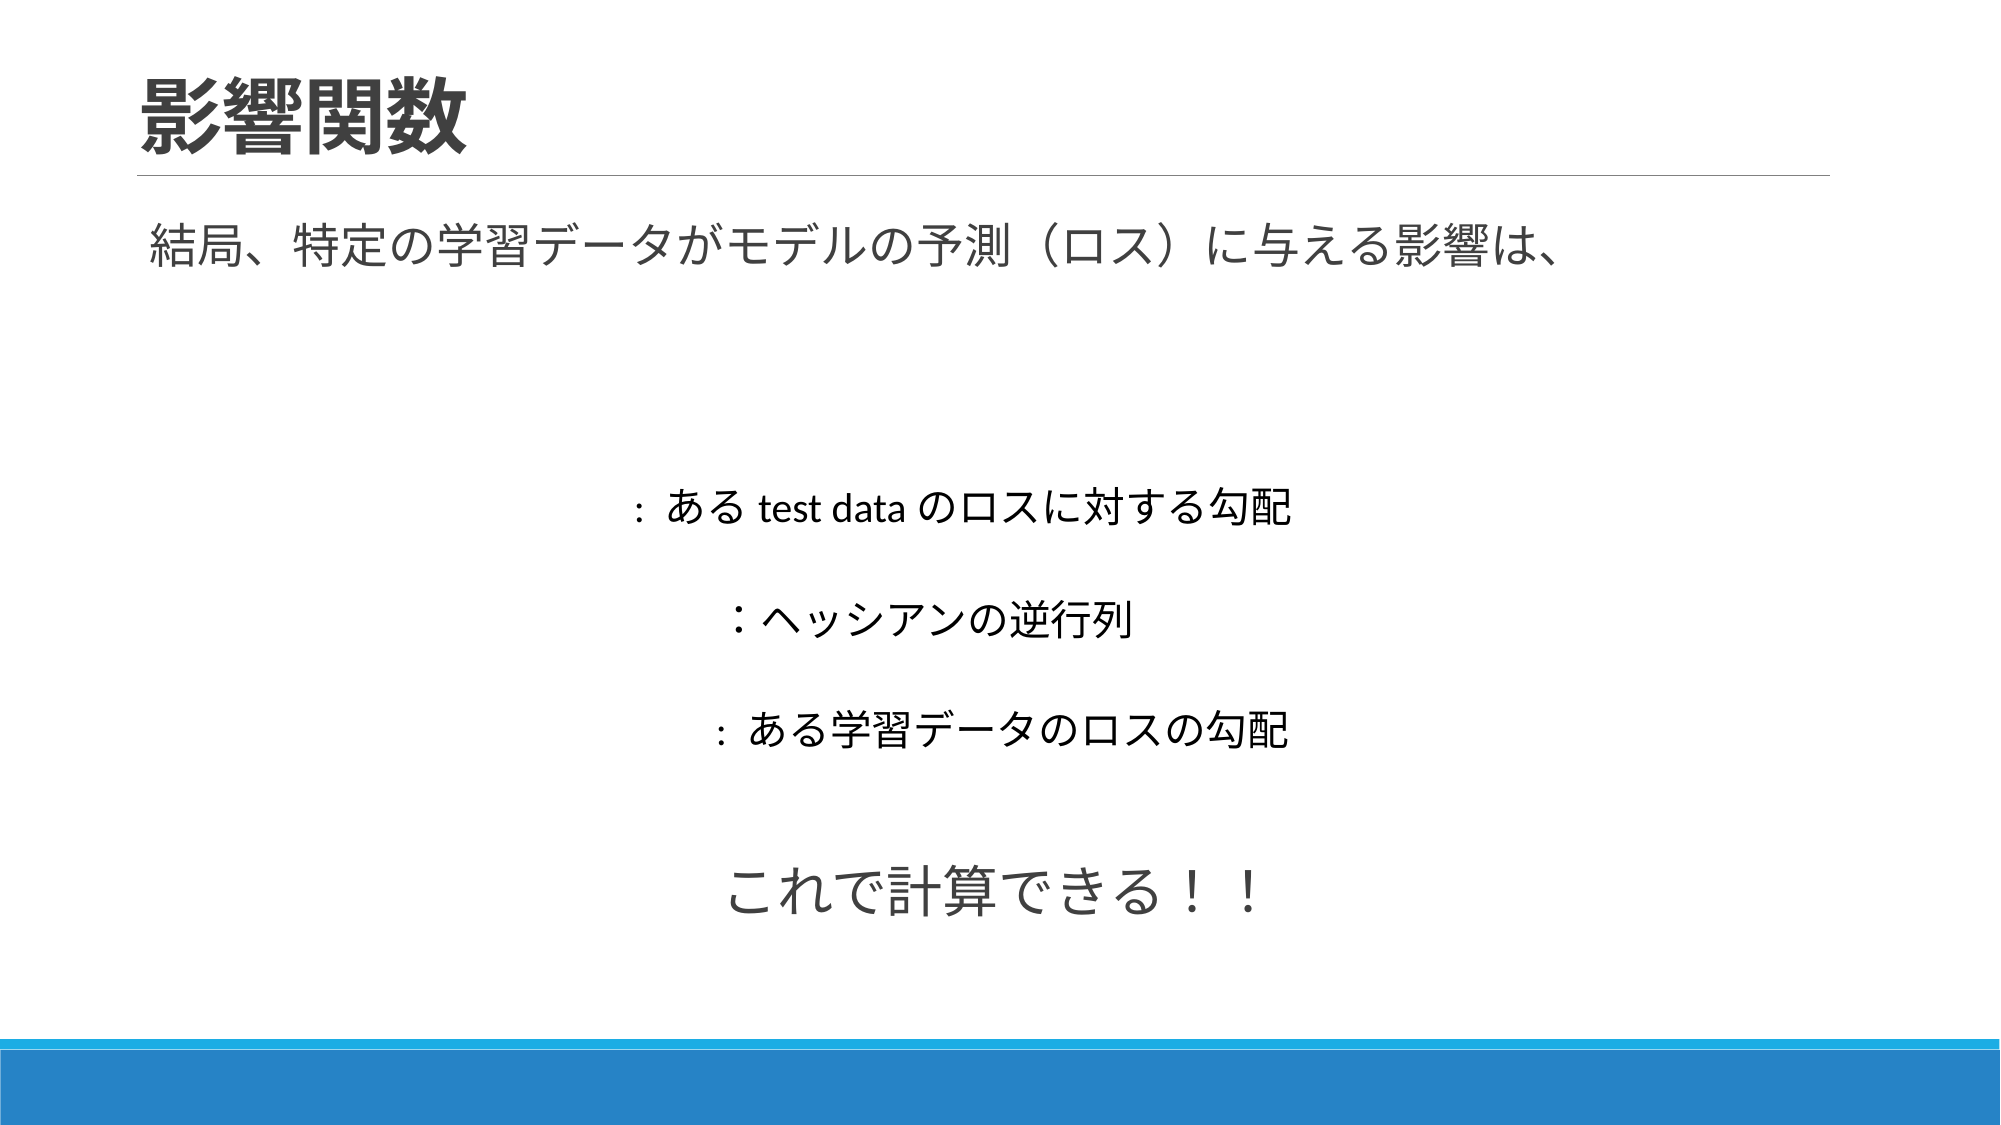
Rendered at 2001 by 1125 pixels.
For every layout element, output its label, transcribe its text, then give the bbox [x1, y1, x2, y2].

title 影響関数 [124, 52, 1840, 173]
